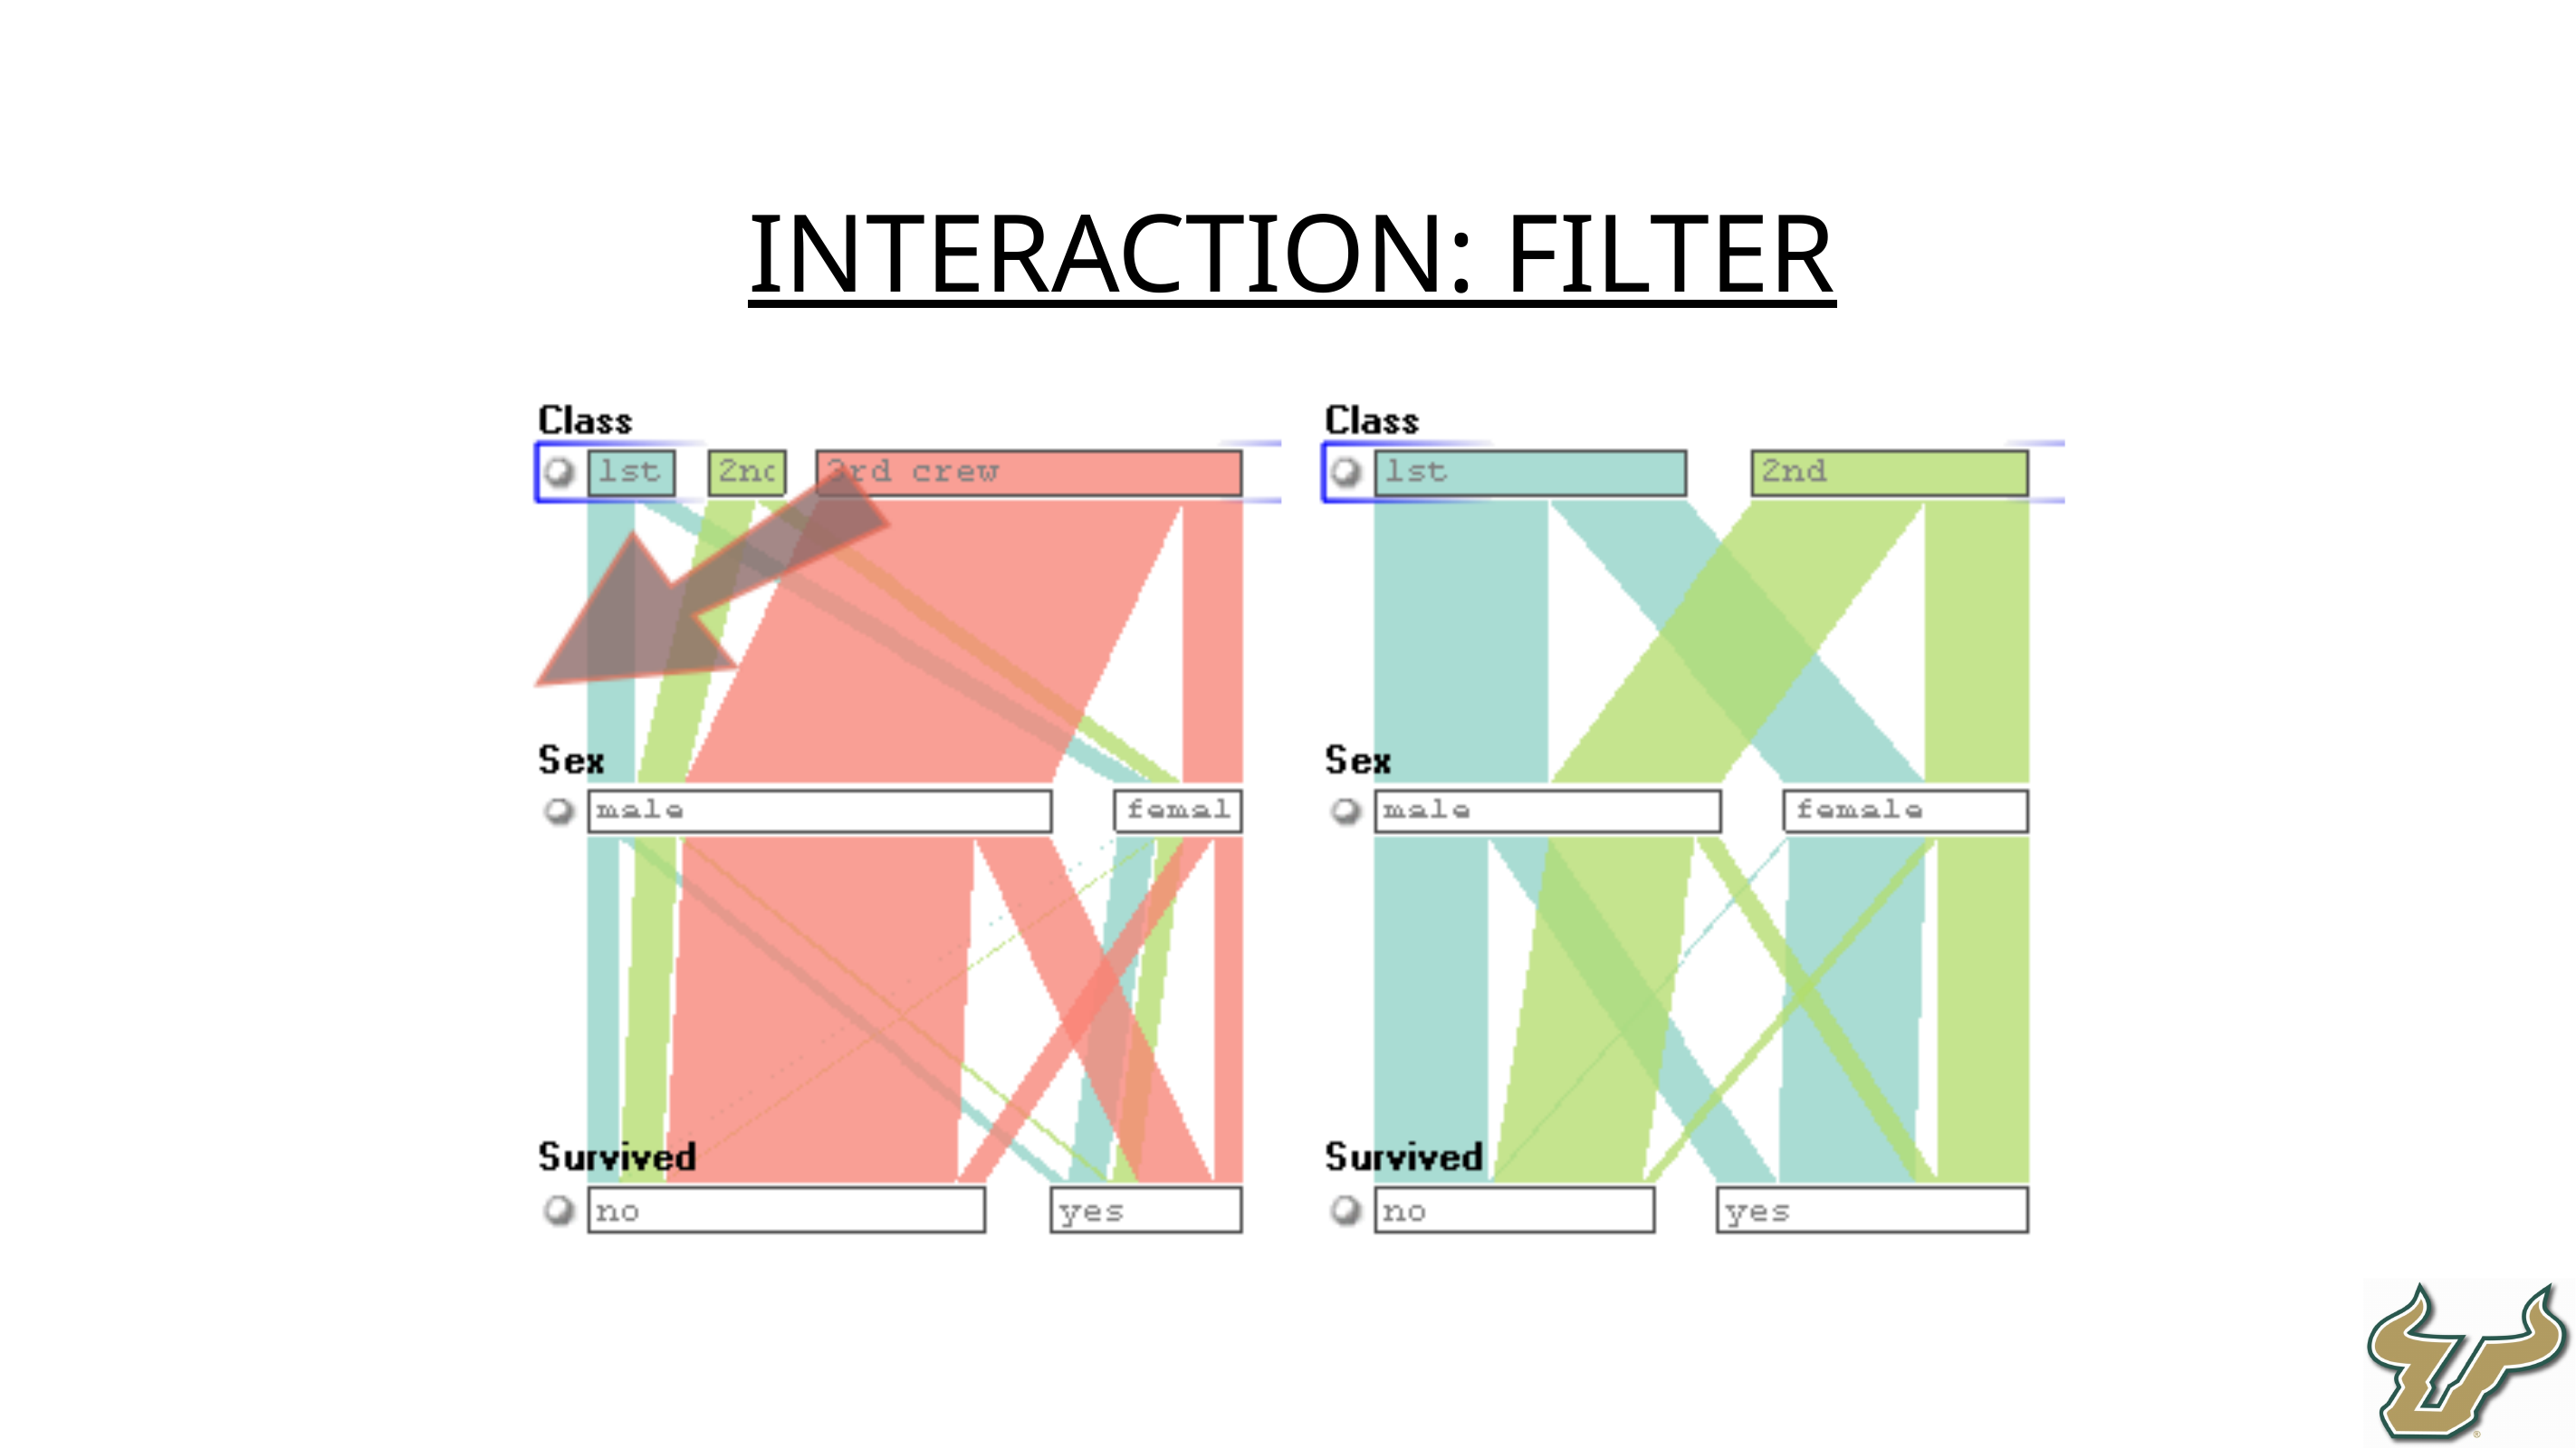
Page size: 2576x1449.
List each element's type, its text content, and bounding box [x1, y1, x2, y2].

text_box [1318, 403, 2065, 1238]
text_box [531, 403, 1282, 1238]
list interaction: filter [337, 175, 2239, 340]
picture [2363, 1278, 2576, 1448]
